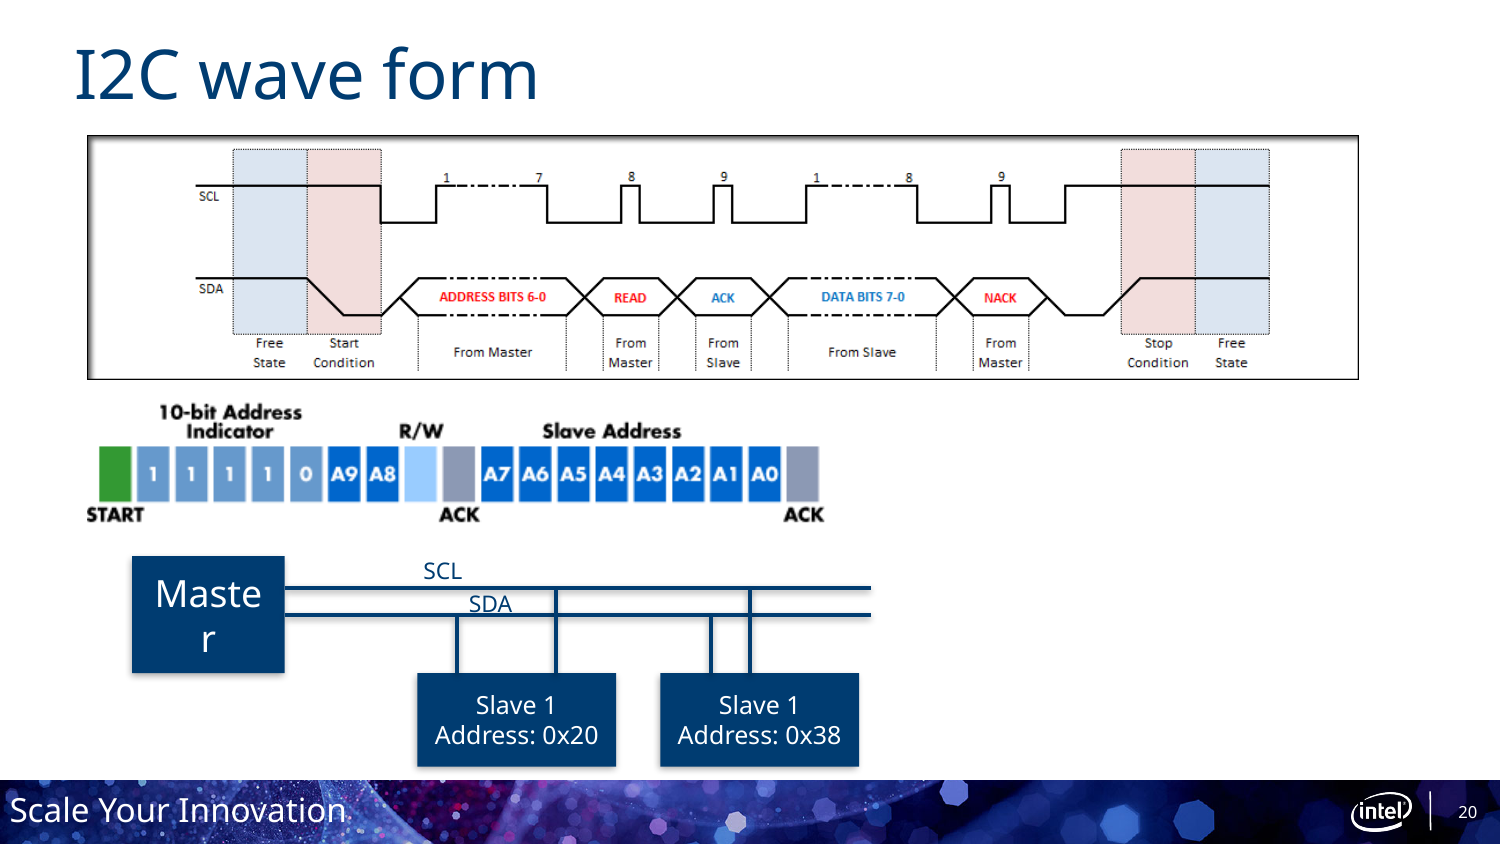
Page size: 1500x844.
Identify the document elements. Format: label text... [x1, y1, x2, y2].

text_box SDA [468, 597, 540, 613]
text_box SCL [423, 556, 501, 584]
title I2C wave form [74, 50, 1425, 110]
picture [0, 780, 1500, 844]
slide_number 20 [1127, 791, 1478, 837]
text_box Master [131, 555, 285, 674]
picture [87, 134, 1360, 381]
picture [87, 400, 826, 527]
text_box Slave 1 Address: 0x38 [660, 672, 860, 767]
text_box Slave 1 Address: 0x20 [417, 672, 617, 767]
